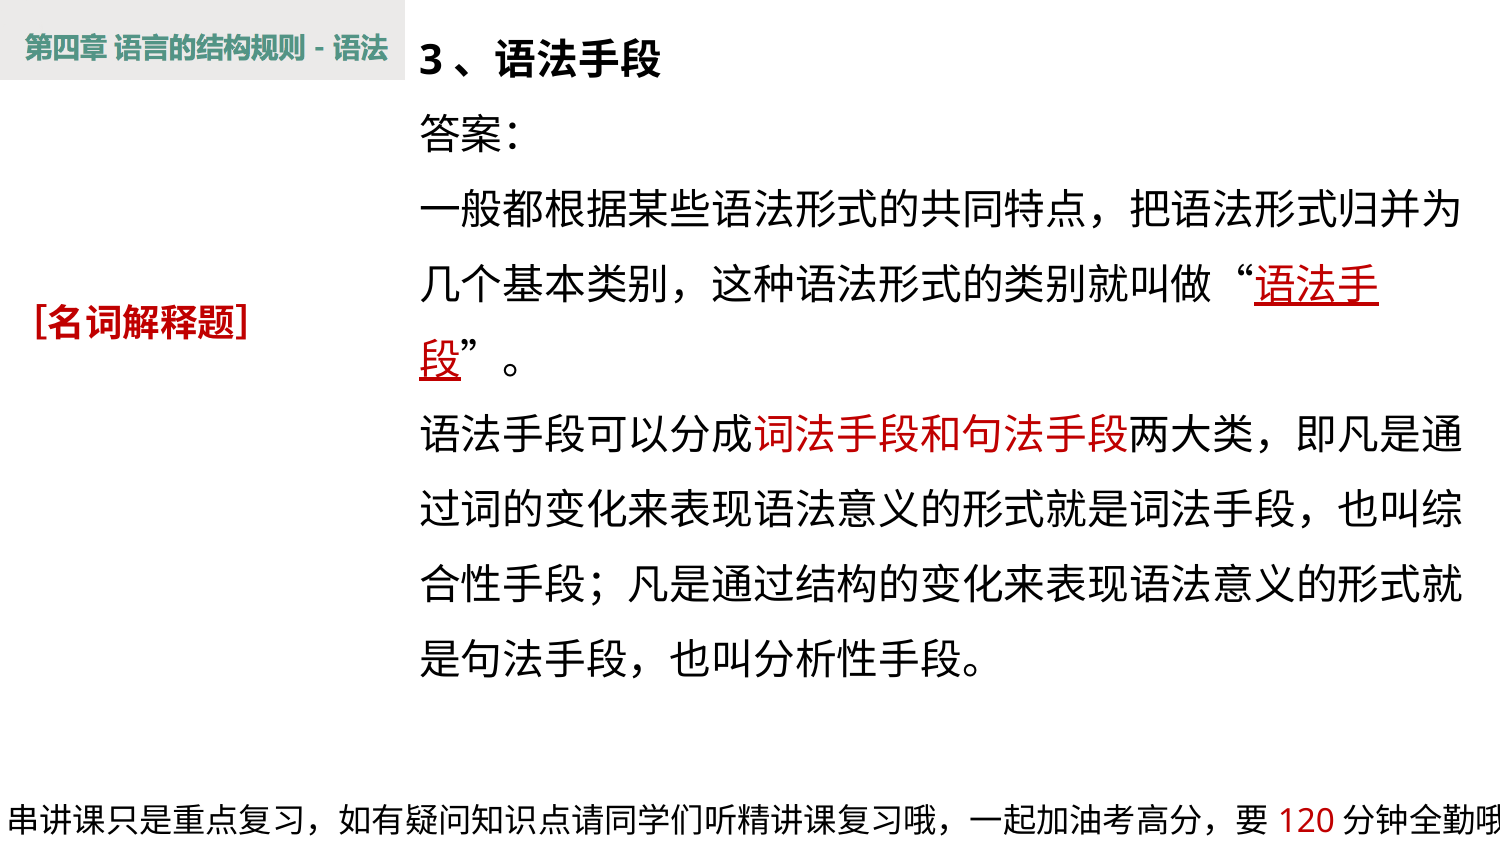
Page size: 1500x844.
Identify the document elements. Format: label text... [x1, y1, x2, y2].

picture [0, 0, 405, 80]
text_box ［名词解释题］ [0, 291, 288, 352]
text_box 3、语法手段 答案： 一般都根据某些语法形式的共同特点，把语法形式归并为几个基本类别，这种语法形式的类别就叫做“语法手段”。 语法手段可以分成词法手段和句法手段两大类，即凡是通过词的变化来表现语法意义的形式就是词法手段，也叫综合性手段；凡是通过结构的变化来表现语法意义的形式就是句法手段，也叫分析性手段。 [404, 0, 1500, 690]
